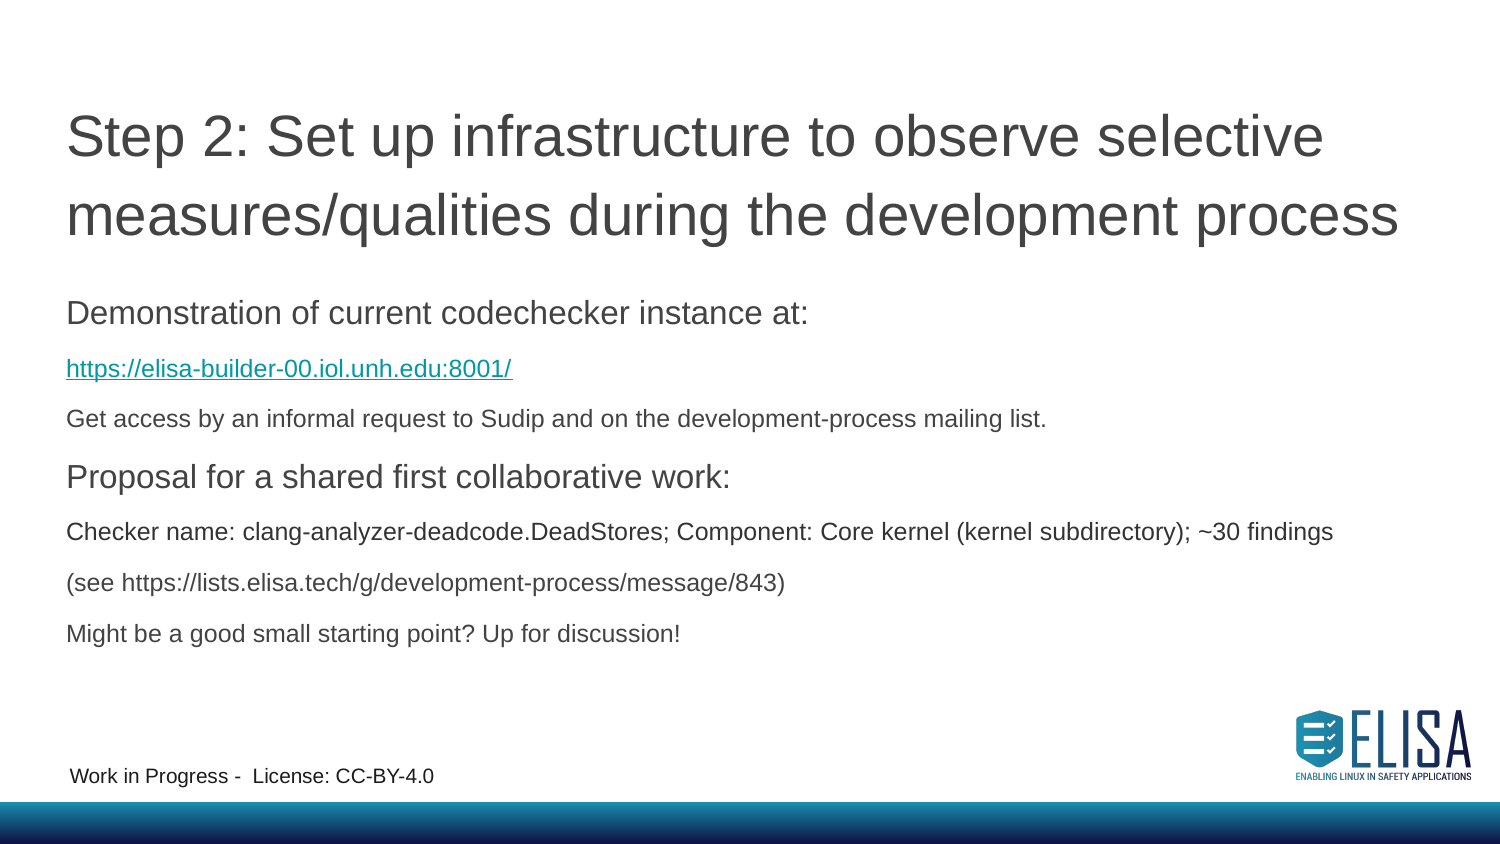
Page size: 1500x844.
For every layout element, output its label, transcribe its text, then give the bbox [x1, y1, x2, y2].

title Step 2: Set up infrastructure to observe selective measures/qualities during the development process [51, 72, 1449, 167]
picture [1296, 710, 1471, 780]
list Demonstration of current codechecker instance at: https://elisa-builder-00.iol.unh.edu:8001/ Get access by an informal request to Sudip and on the development-process mailing list. Proposal for a shared first collaborative work: Checker name: clang-analyzer-deadcode.DeadStores; Component: Core kernel (kernel subdirectory); ~30 findings (see https://lists.elisa.tech/g/development-process/message/843) Might be a good small starting point? Up for discussion! [51, 270, 1449, 690]
